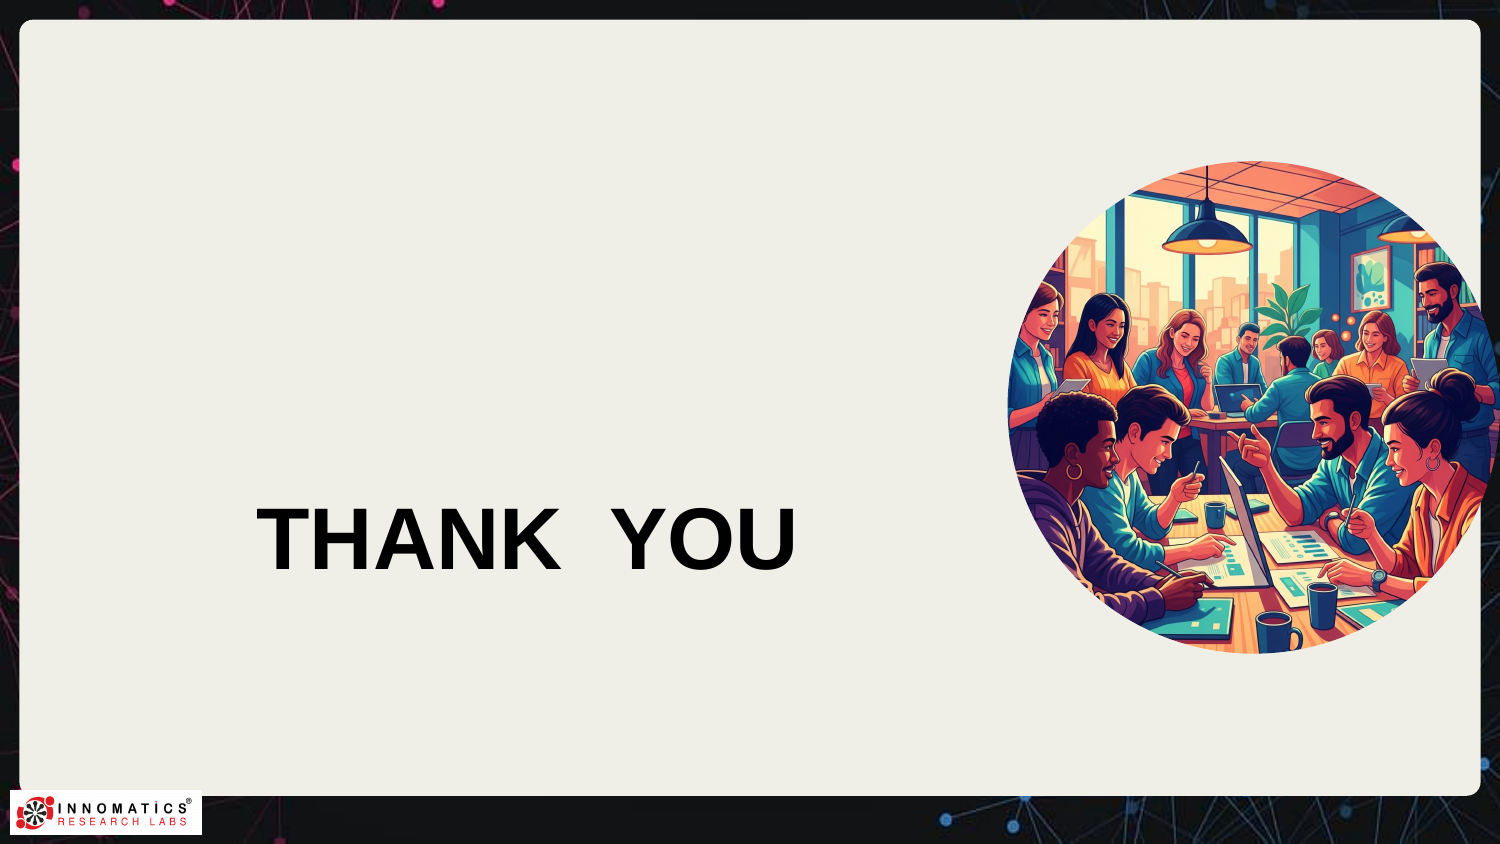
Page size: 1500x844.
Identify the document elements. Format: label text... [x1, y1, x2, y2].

picture [0, 0, 1500, 844]
text_box THANK YOU [241, 467, 937, 603]
